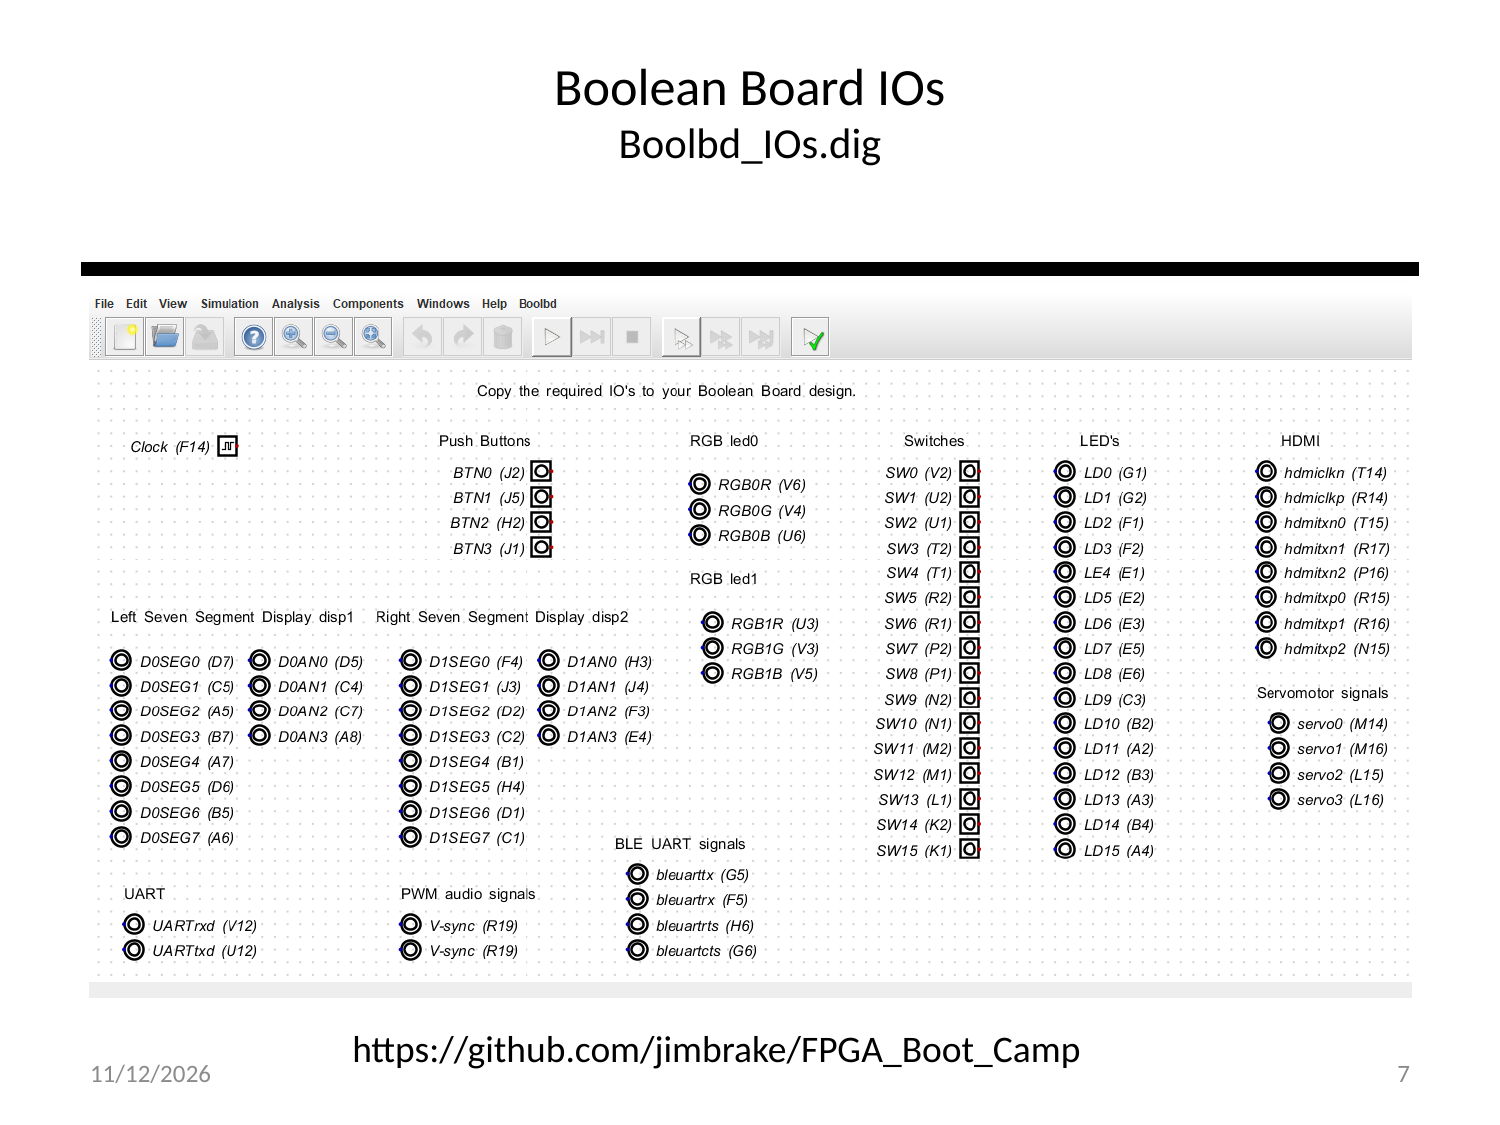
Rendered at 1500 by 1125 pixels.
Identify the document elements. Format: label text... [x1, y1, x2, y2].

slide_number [75, 1042, 425, 1103]
slide_number 7 [1074, 1042, 1425, 1103]
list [81, 262, 1419, 1006]
text_box https://github.com/jimbrake/FPGA_Boot_Camp [337, 1017, 1175, 1078]
title Boolean Board IOs Boolbd_IOs.dig [75, 45, 1425, 175]
